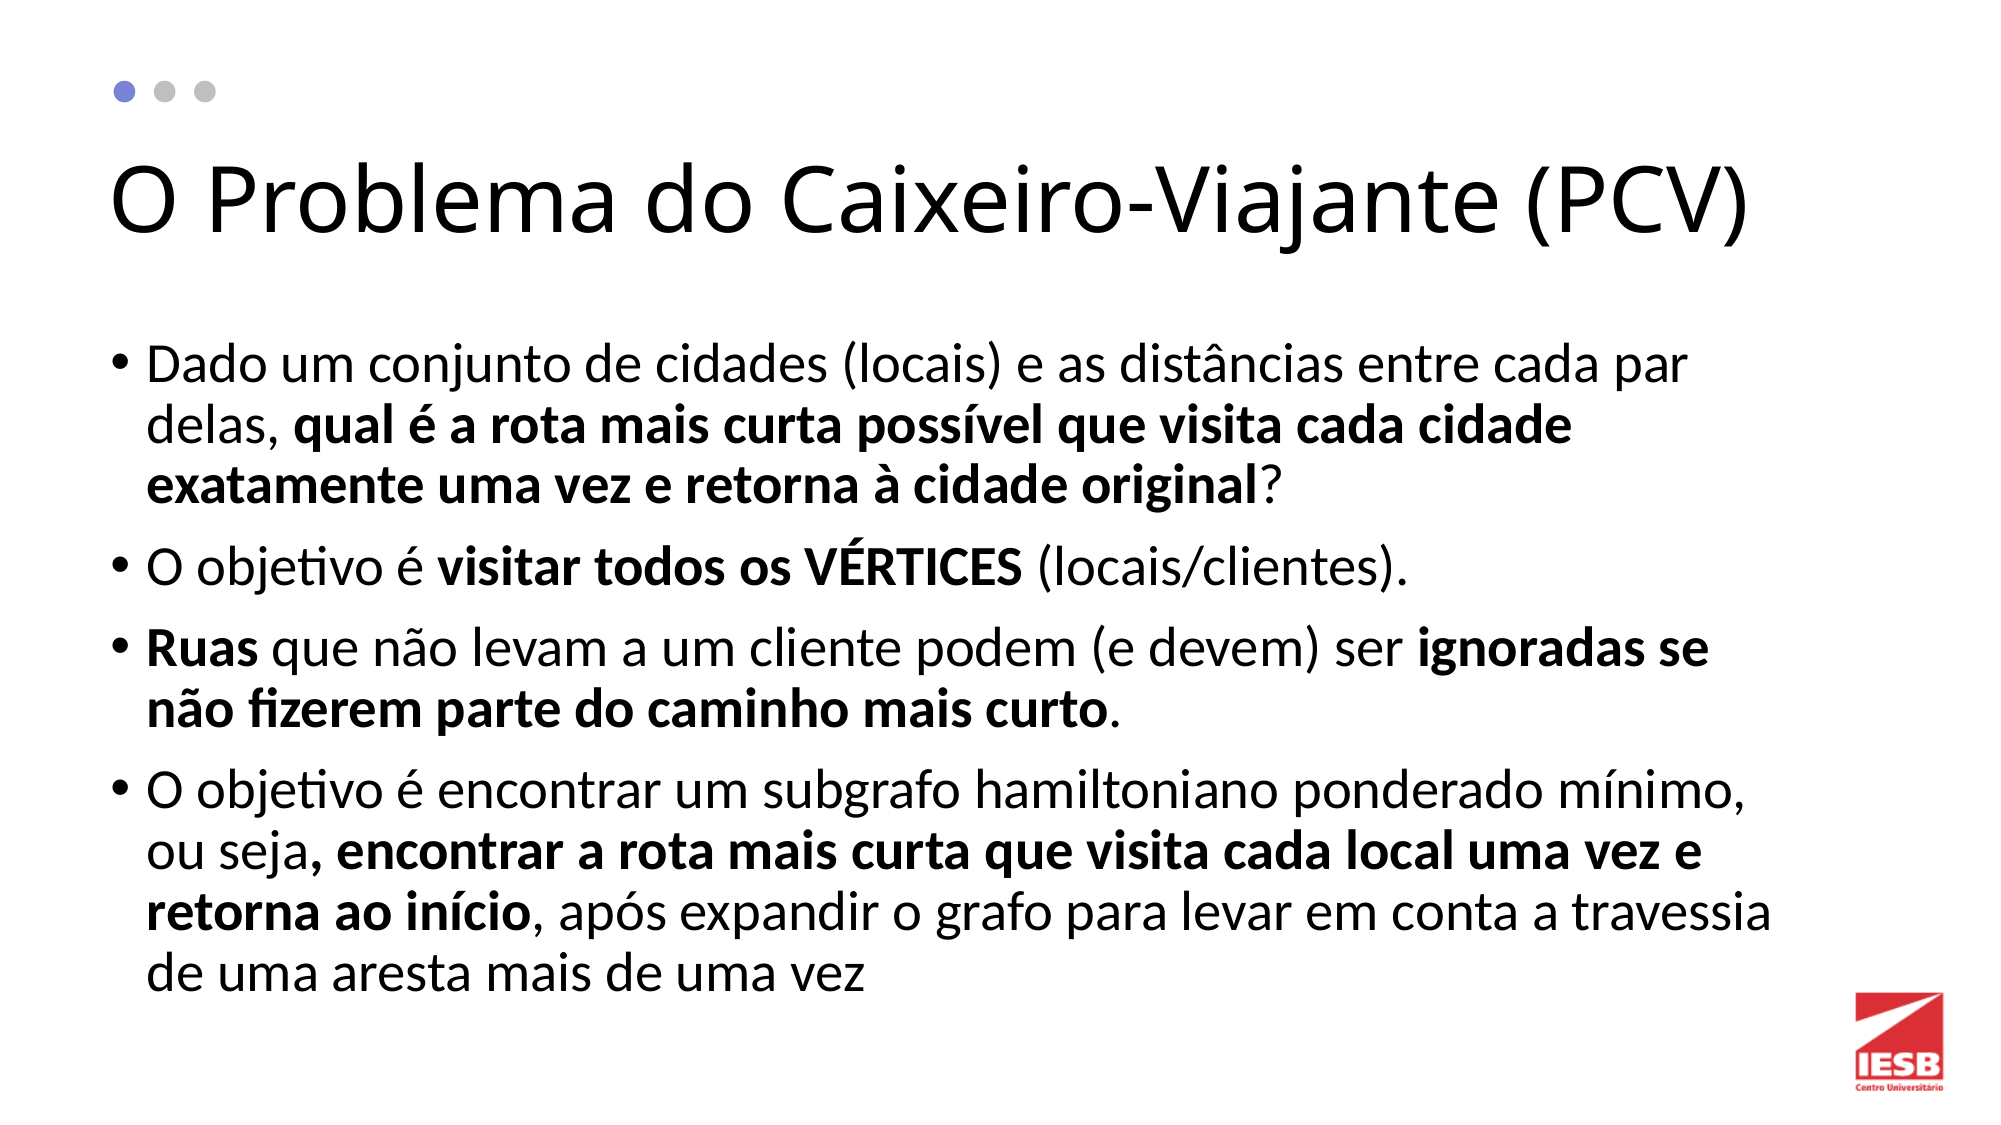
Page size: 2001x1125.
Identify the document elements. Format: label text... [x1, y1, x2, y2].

list Dado um conjunto de cidades (locais) e as distâncias entre cada par delas, qual é a rota mais curta possível que visita cada cidade exatamente uma vez e retorna à cidade original? O objetivo é visitar todos os VÉRTICES (locais/clientes). Ruas que não levam a um cliente podem (e devem) ser ignoradas se não fizerem parte do caminho mais curto. O objetivo é encontrar um subgrafo hamiltoniano ponderado mínimo, ou seja, encontrar a rota mais curta que visita cada local uma vez e retorna ao início, após expandir o grafo para levar em conta a travessia de uma aresta mais de uma vez [95, 325, 1821, 1014]
title O Problema do Caixeiro-Viajante (PCV) [94, 94, 1819, 312]
picture [1852, 989, 1948, 1096]
